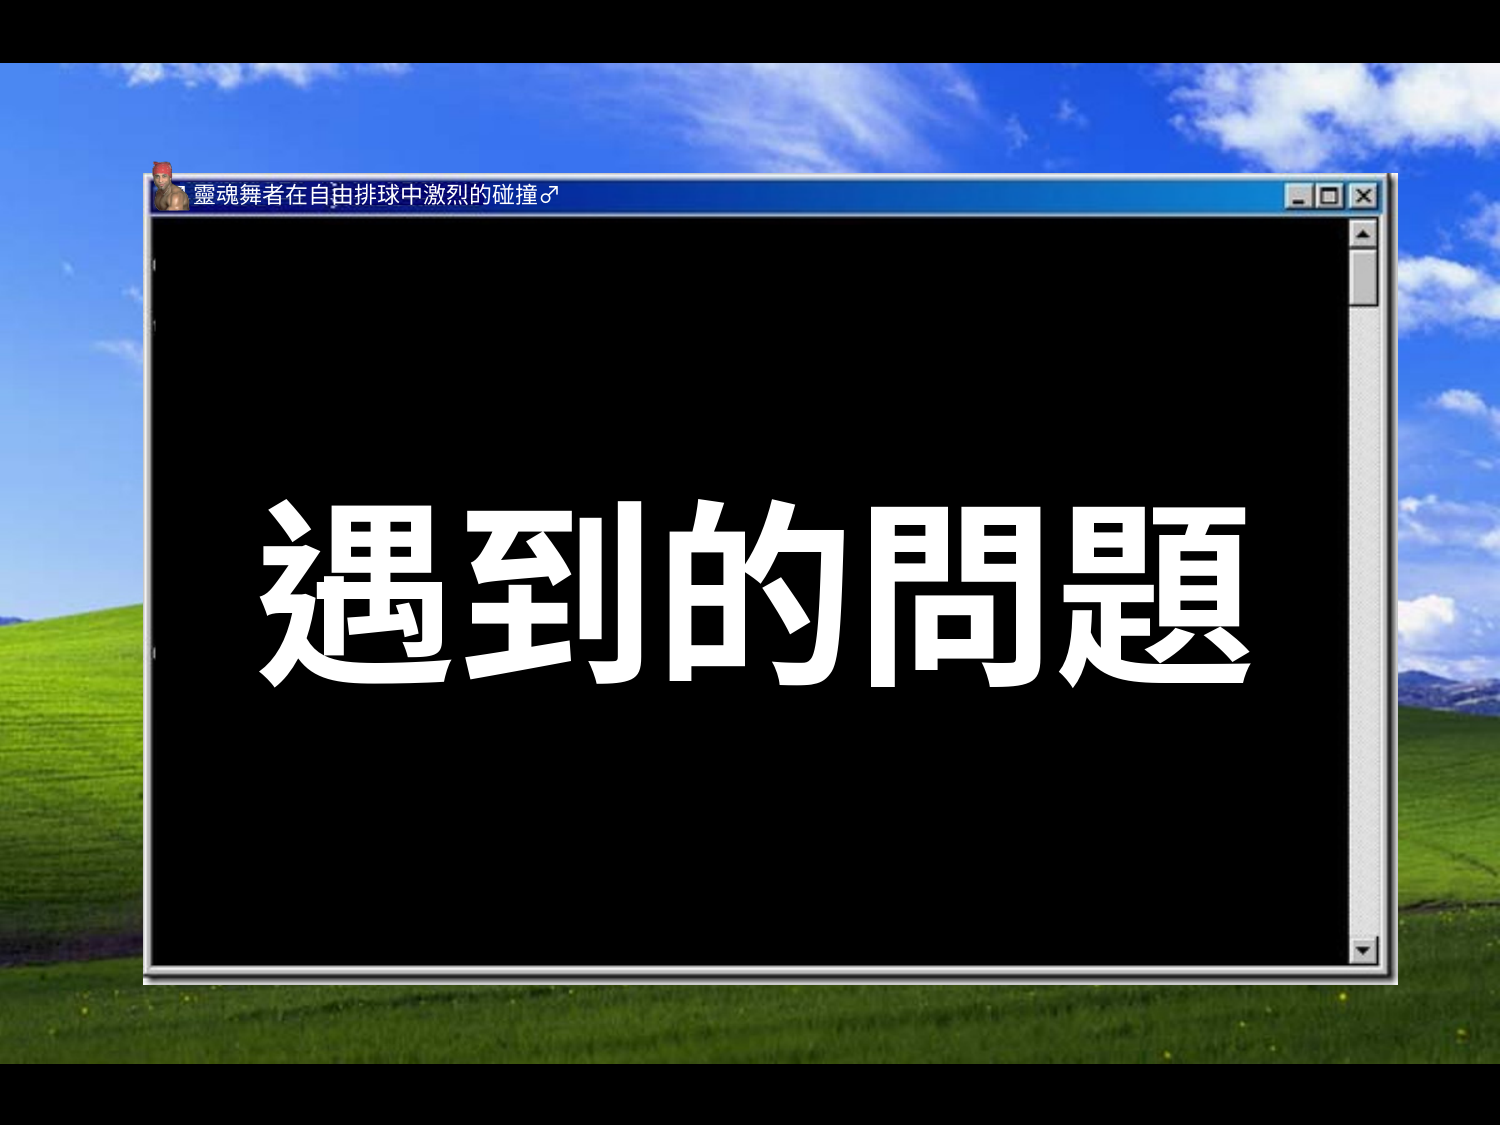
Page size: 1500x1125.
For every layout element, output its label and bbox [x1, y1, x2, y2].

picture [0, 63, 1500, 1064]
text_box [143, 173, 1398, 985]
